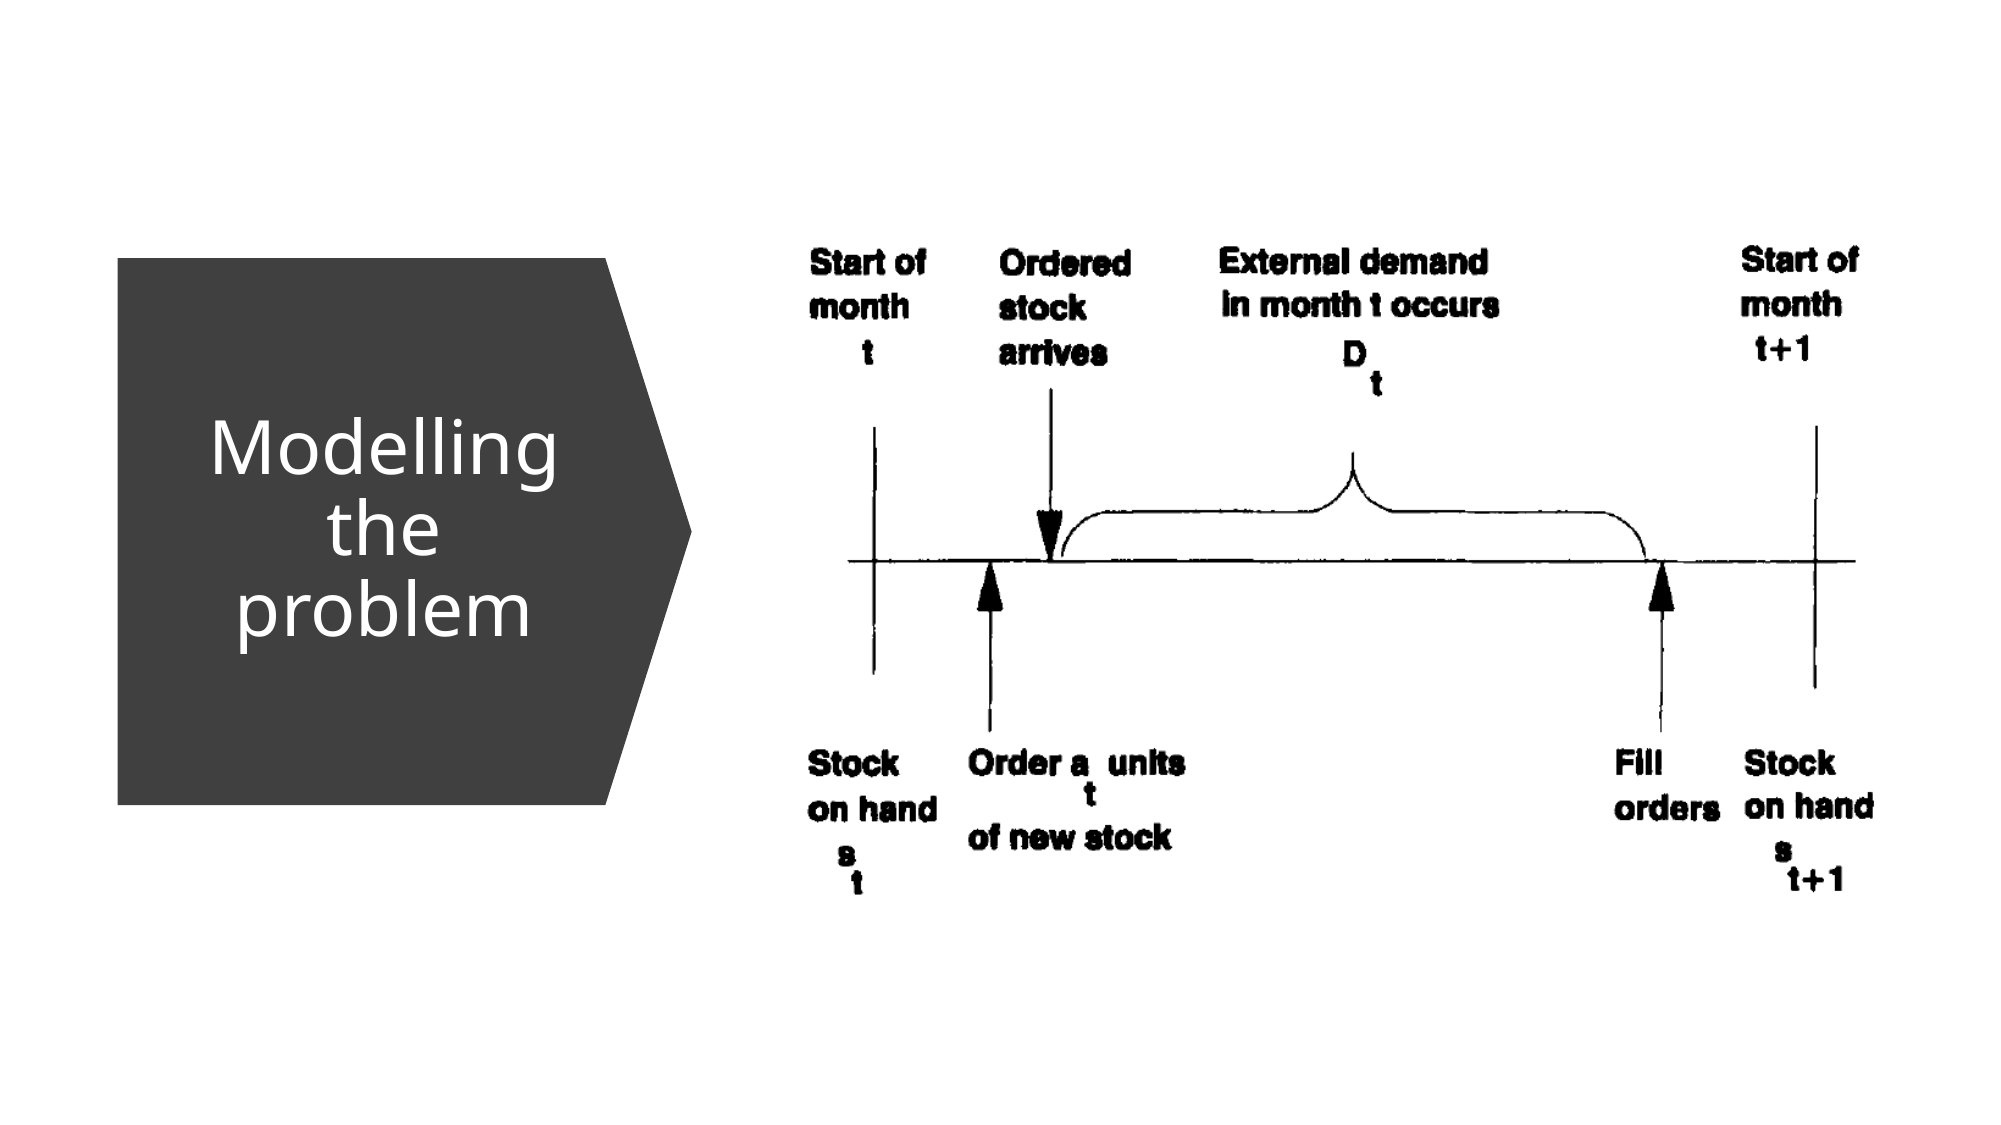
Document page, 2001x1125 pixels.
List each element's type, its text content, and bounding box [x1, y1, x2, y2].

text_box [116, 257, 693, 807]
title Modelling the problem [168, 322, 601, 741]
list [783, 211, 1896, 913]
